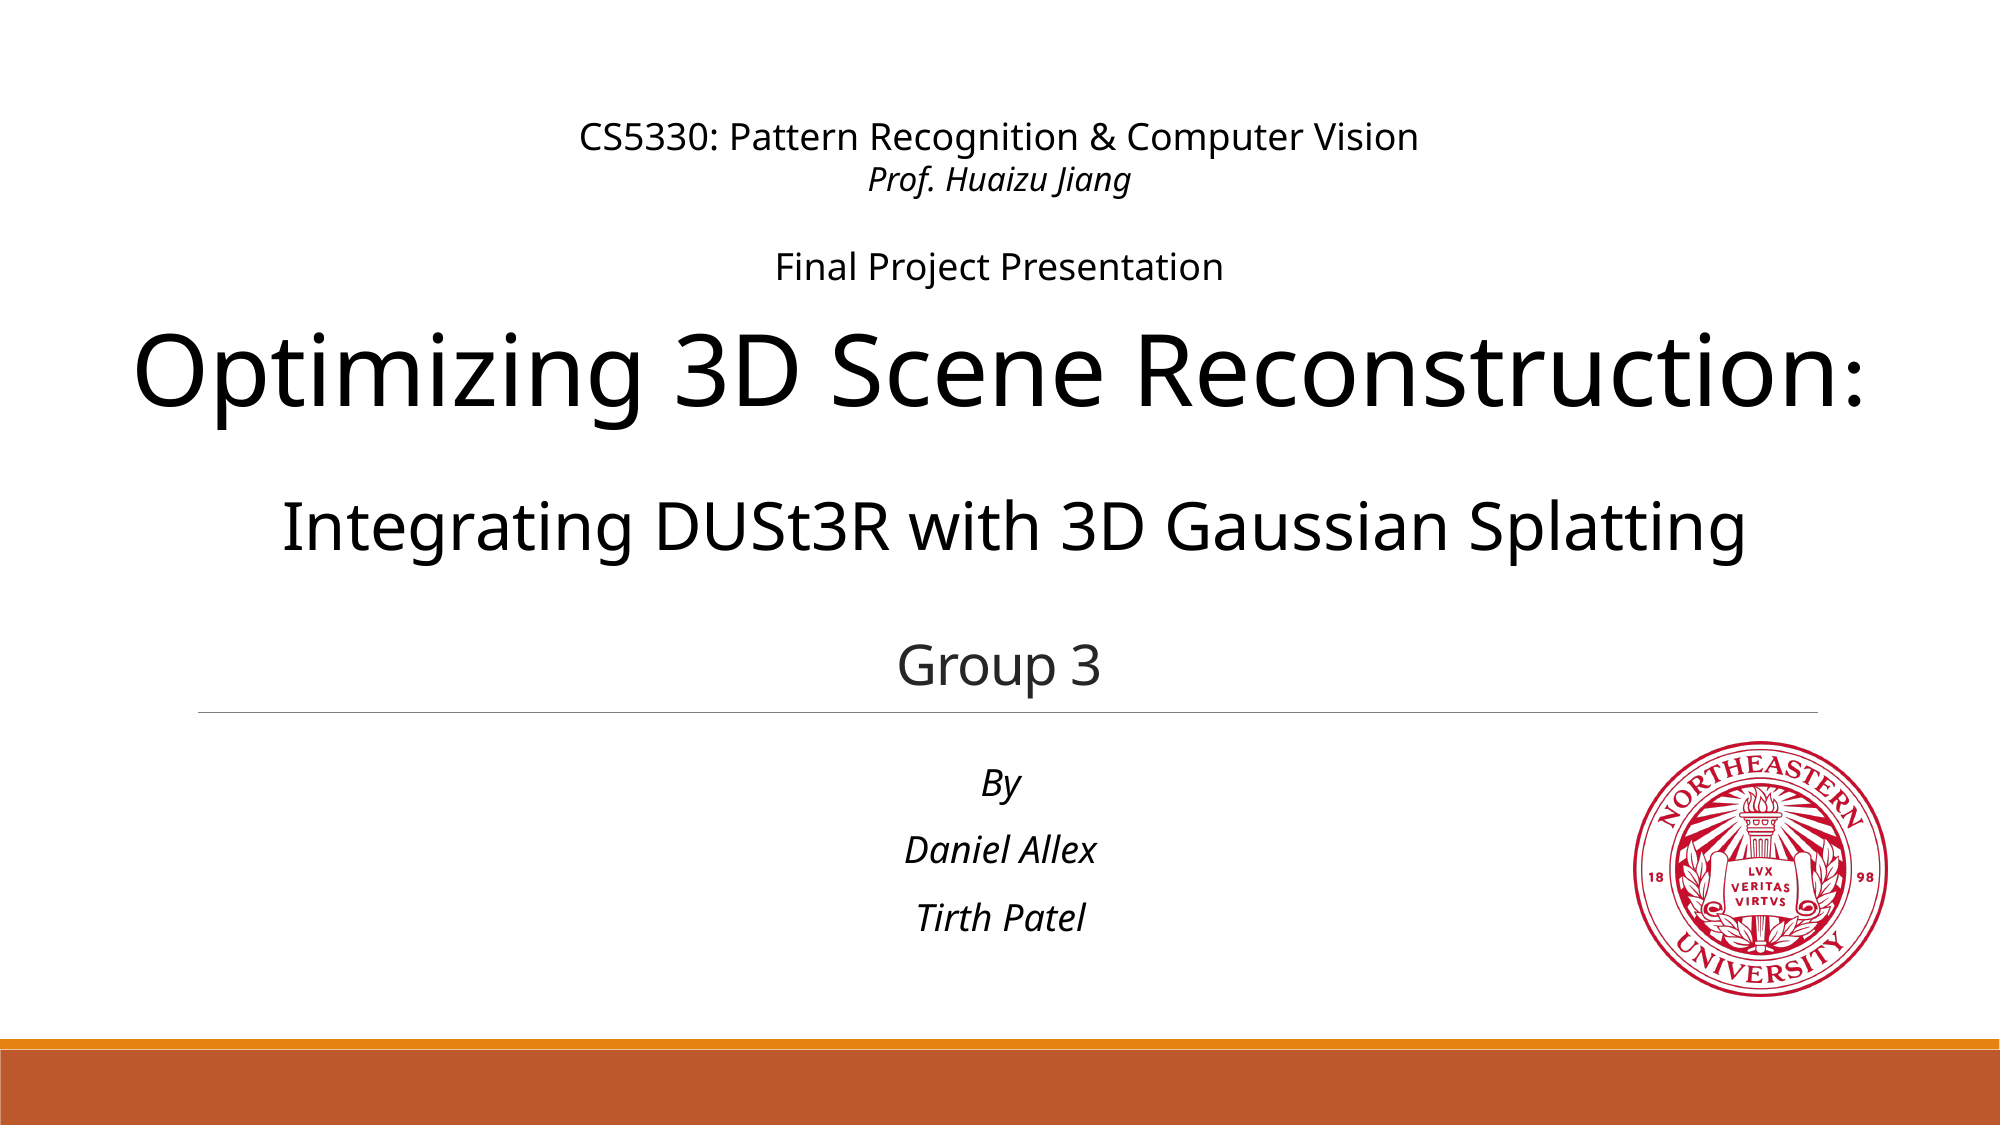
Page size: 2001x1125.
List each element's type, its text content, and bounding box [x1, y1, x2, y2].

text_box CS5330: Pattern Recognition & Computer Vision Prof. Huaizu Jiang Final Project Presentation [481, 105, 1518, 296]
text_box By Daniel Allex Tirth Patel [557, 728, 1444, 1104]
text_box Optimizing 3D Scene Reconstruction: Integrating DUSt3R with 3D Gaussian Splatting [111, 298, 1888, 584]
title Group 3 [94, 42, 1905, 705]
picture [1632, 741, 1888, 997]
